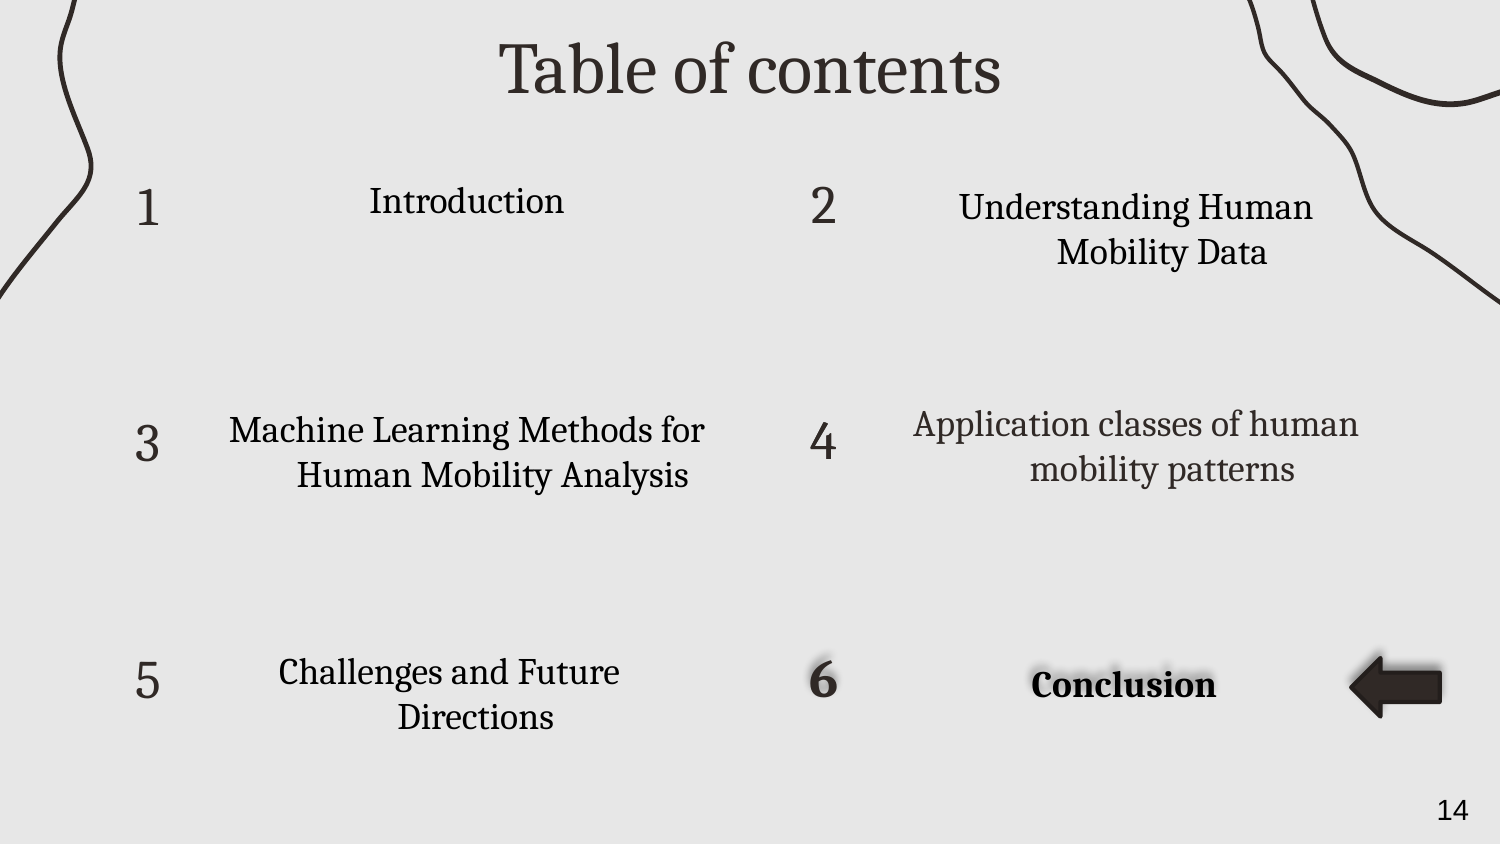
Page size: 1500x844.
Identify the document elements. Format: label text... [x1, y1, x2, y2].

title 1 [82, 156, 214, 215]
text_box 14 [1421, 783, 1486, 844]
text_box [1349, 656, 1442, 719]
subtitle Introduction [195, 161, 716, 271]
text_box Conclusion [936, 645, 1290, 755]
text_box 5 [67, 629, 230, 689]
subtitle Machine Learning Methods for Human Mobility Analysis [179, 390, 732, 500]
subtitle Understanding Human Mobility Data [879, 166, 1371, 277]
text_box 6 [742, 628, 905, 688]
title Table of contents [118, 17, 1382, 111]
text_box 4 [742, 390, 905, 449]
text_box Application classes of human mobility patterns [856, 383, 1395, 494]
title 2 [742, 154, 905, 213]
title 3 [82, 392, 214, 451]
text_box Challenges and Future Directions [168, 632, 709, 742]
